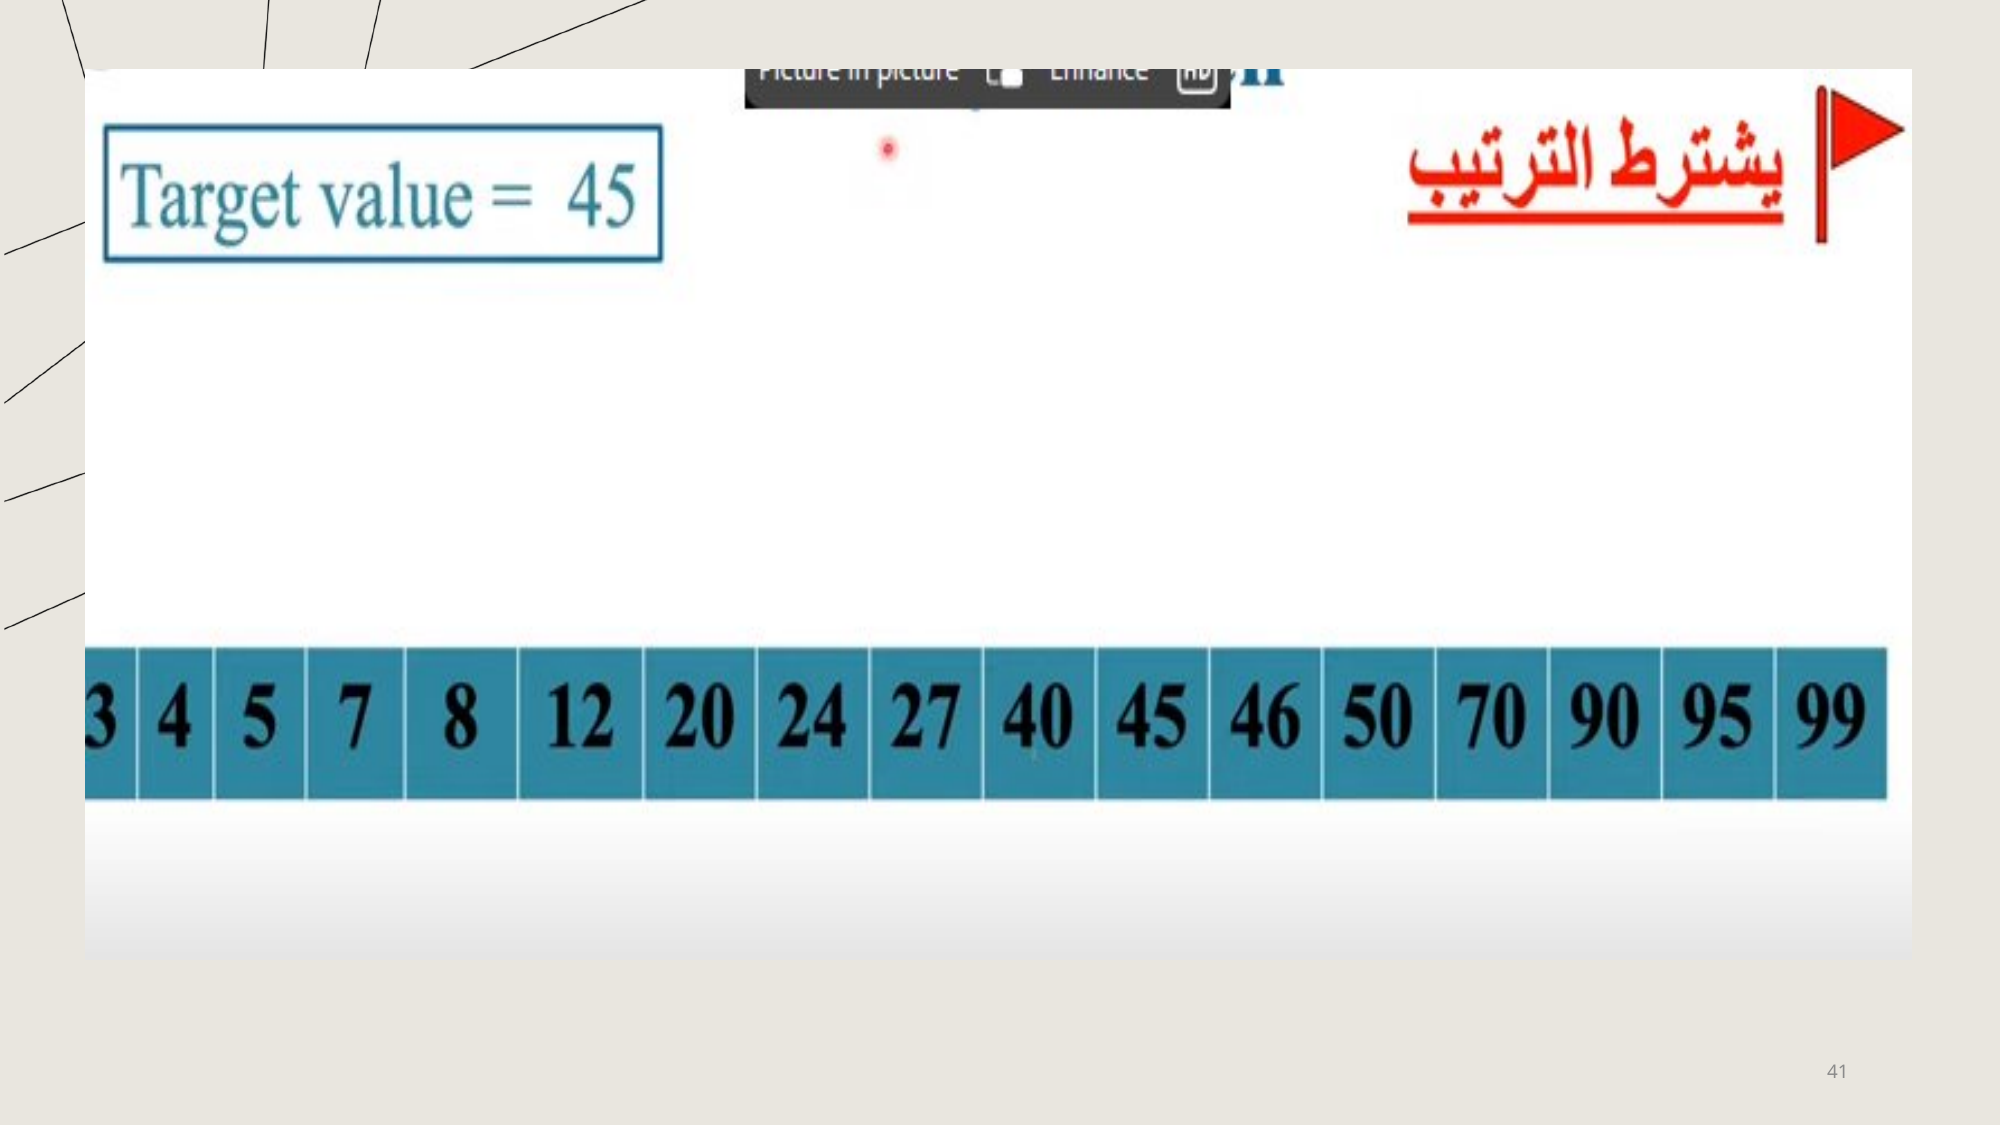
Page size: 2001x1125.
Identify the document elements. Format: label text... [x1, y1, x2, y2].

picture [4, 0, 676, 642]
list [85, 69, 1912, 960]
slide_number 41 [1701, 1042, 1864, 1103]
